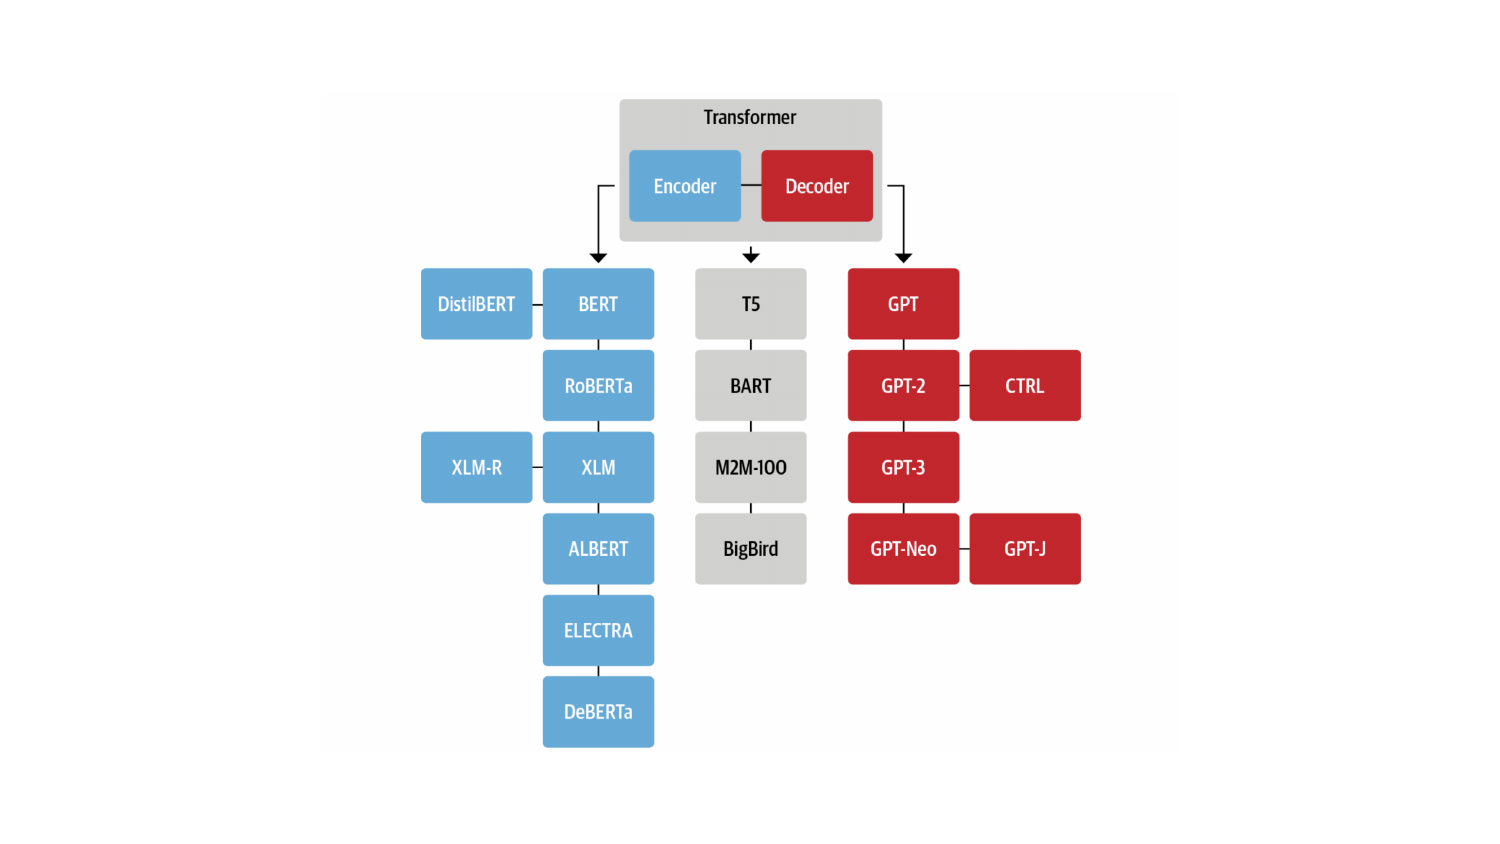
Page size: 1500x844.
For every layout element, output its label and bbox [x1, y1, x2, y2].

picture [320, 90, 1180, 754]
